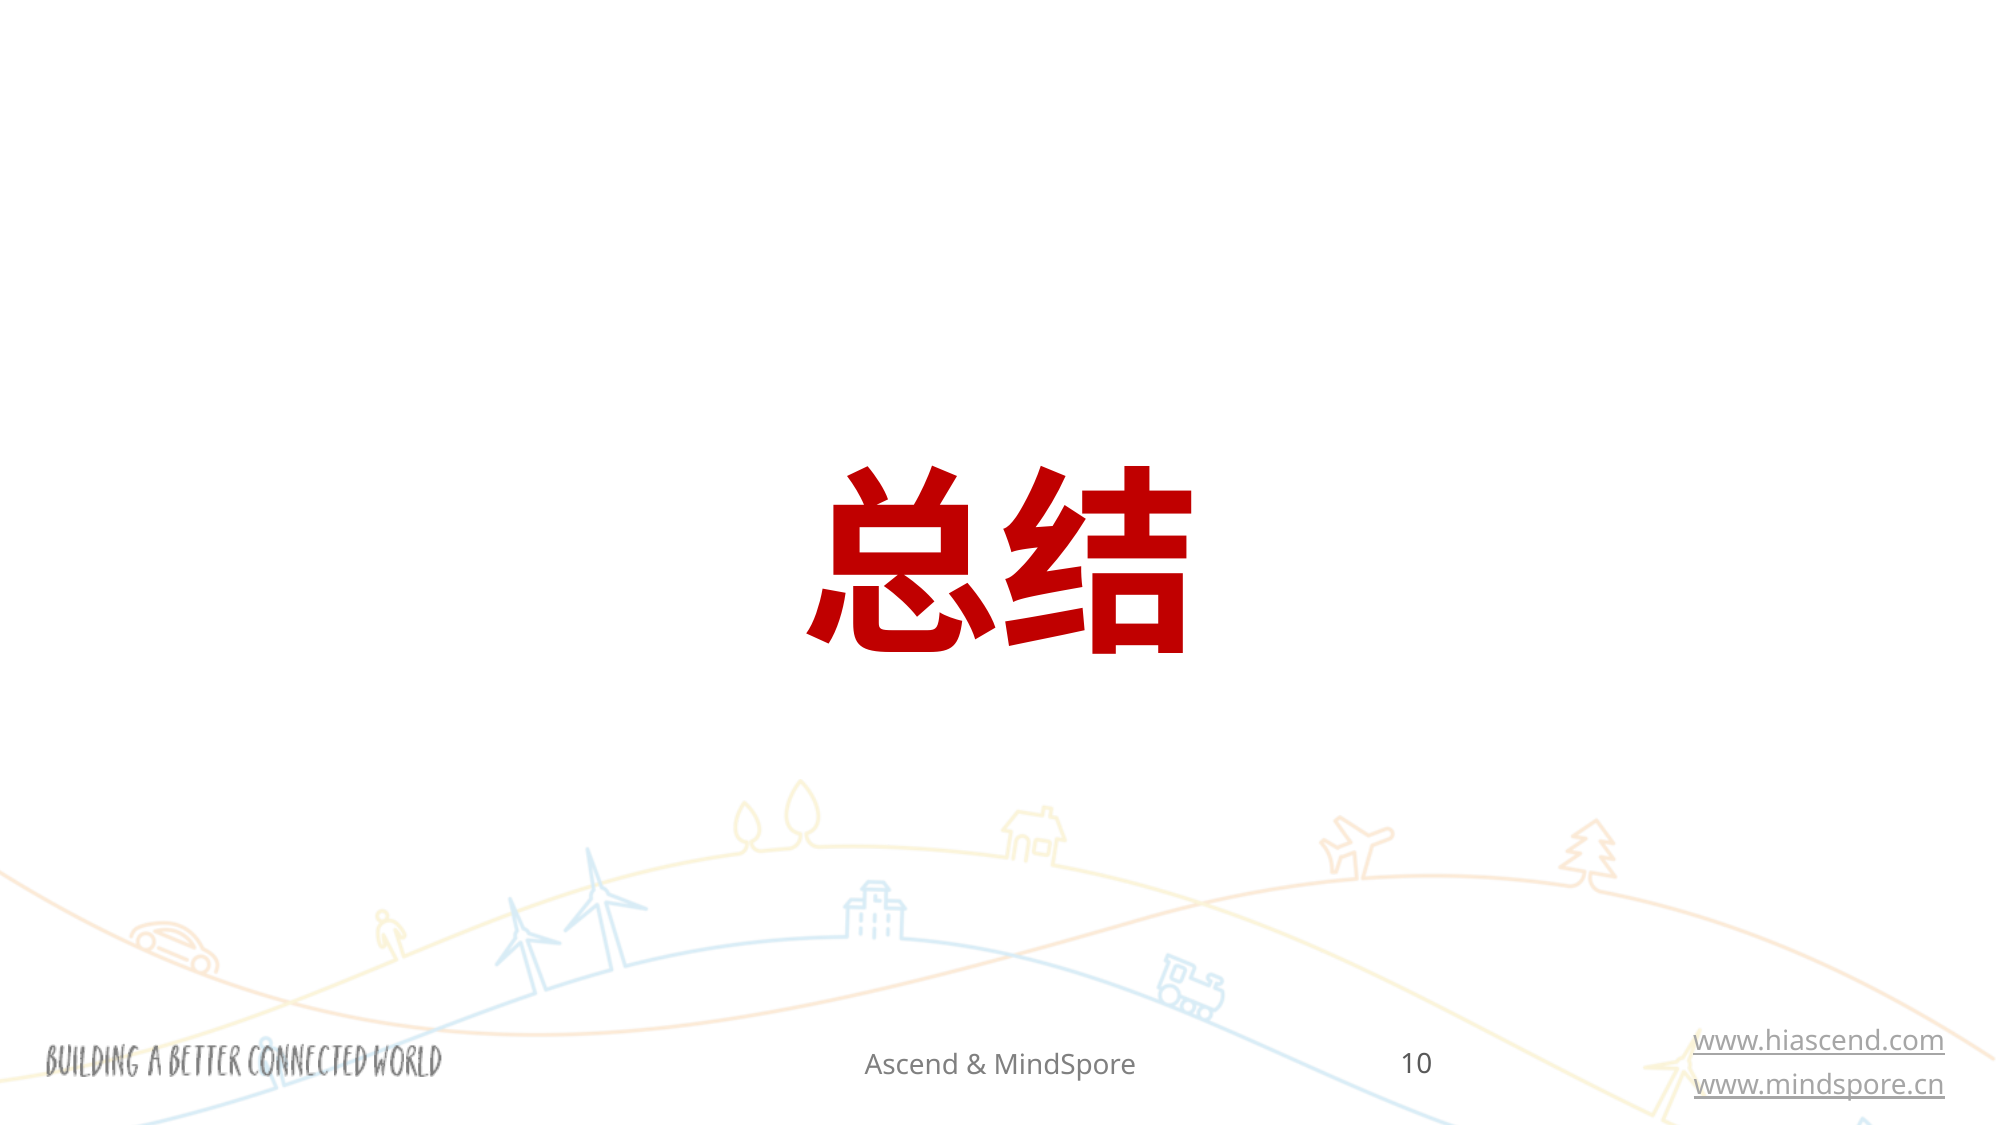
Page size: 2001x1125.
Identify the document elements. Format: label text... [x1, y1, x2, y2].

text_box 总结 [101, 160, 1900, 953]
picture [23, 1023, 468, 1105]
